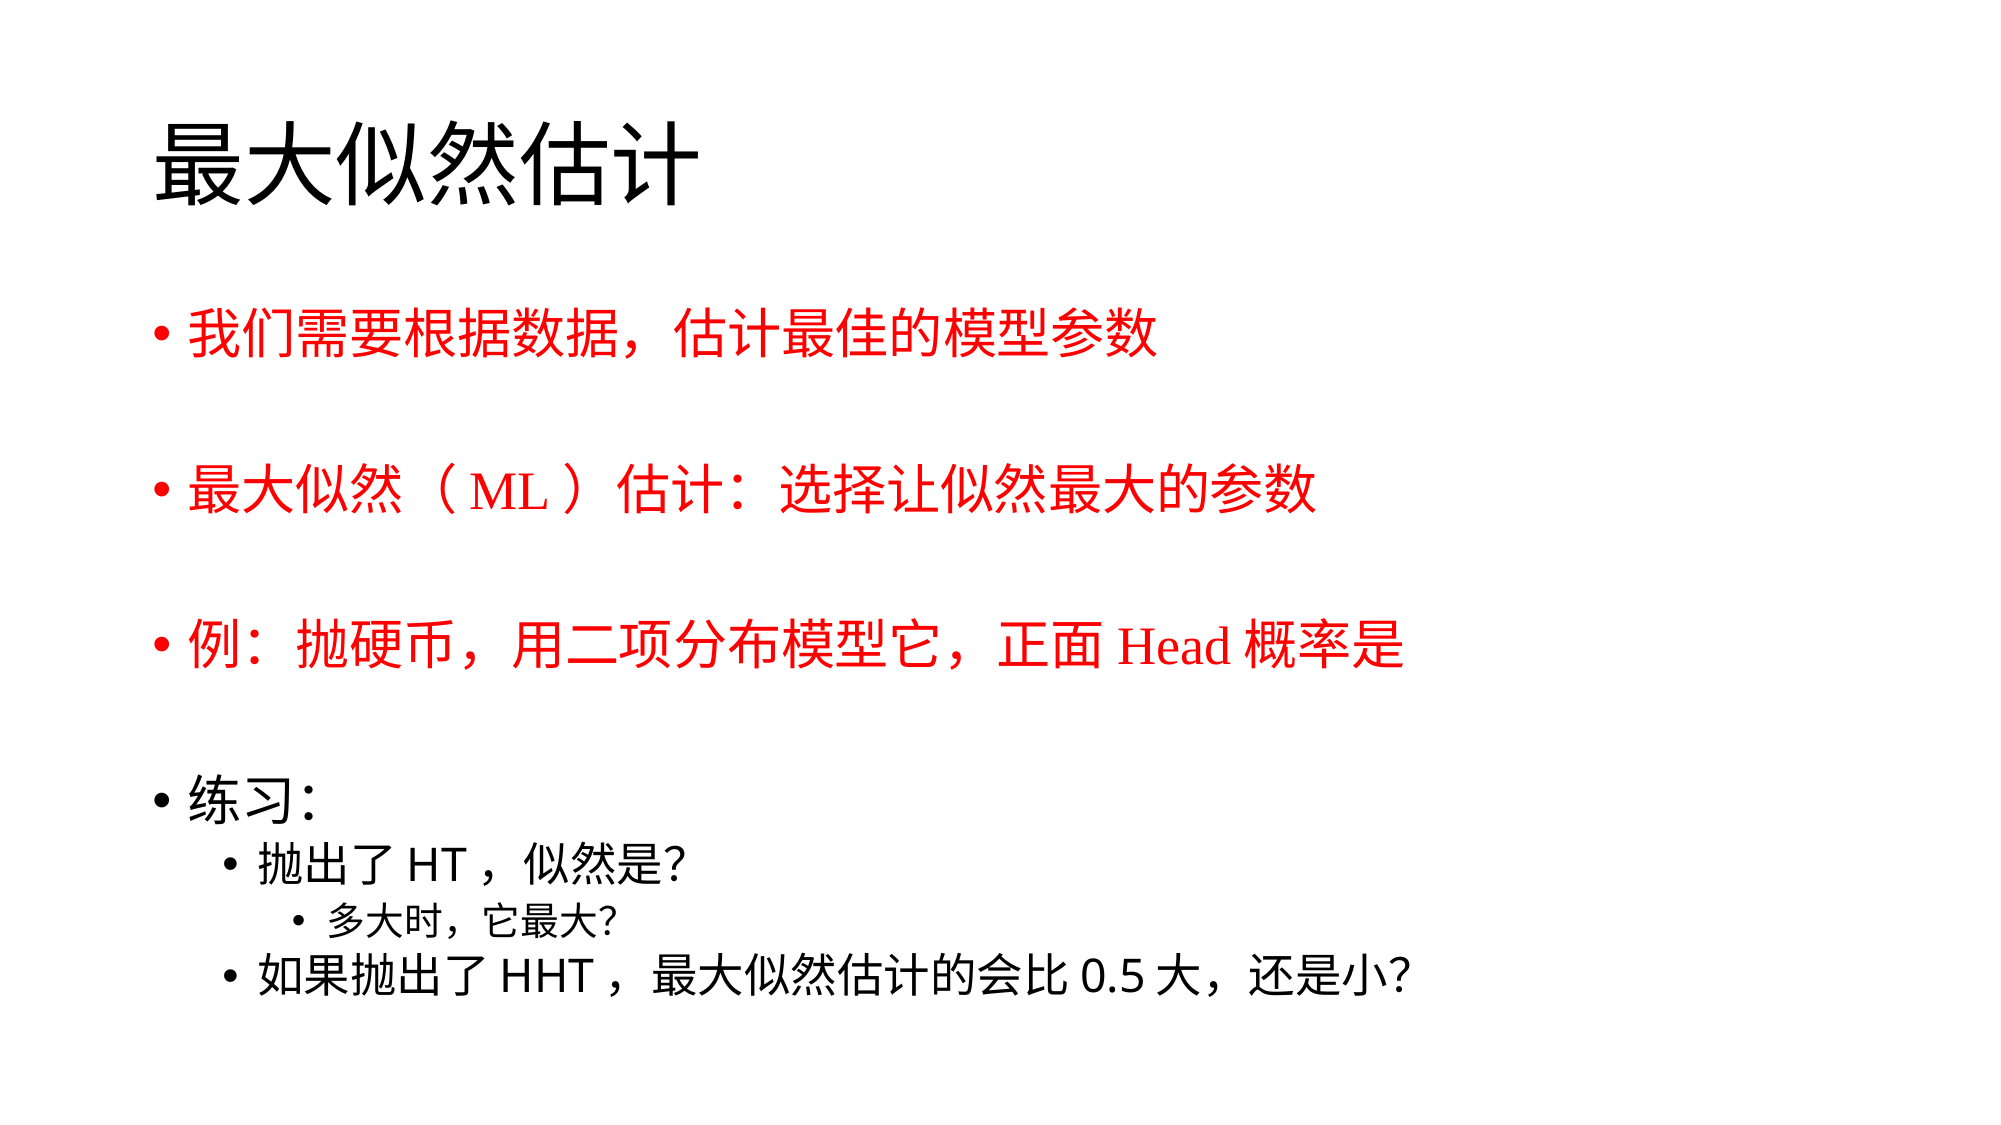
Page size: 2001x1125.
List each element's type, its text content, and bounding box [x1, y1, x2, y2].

title 最大似然估计 [137, 59, 1863, 278]
